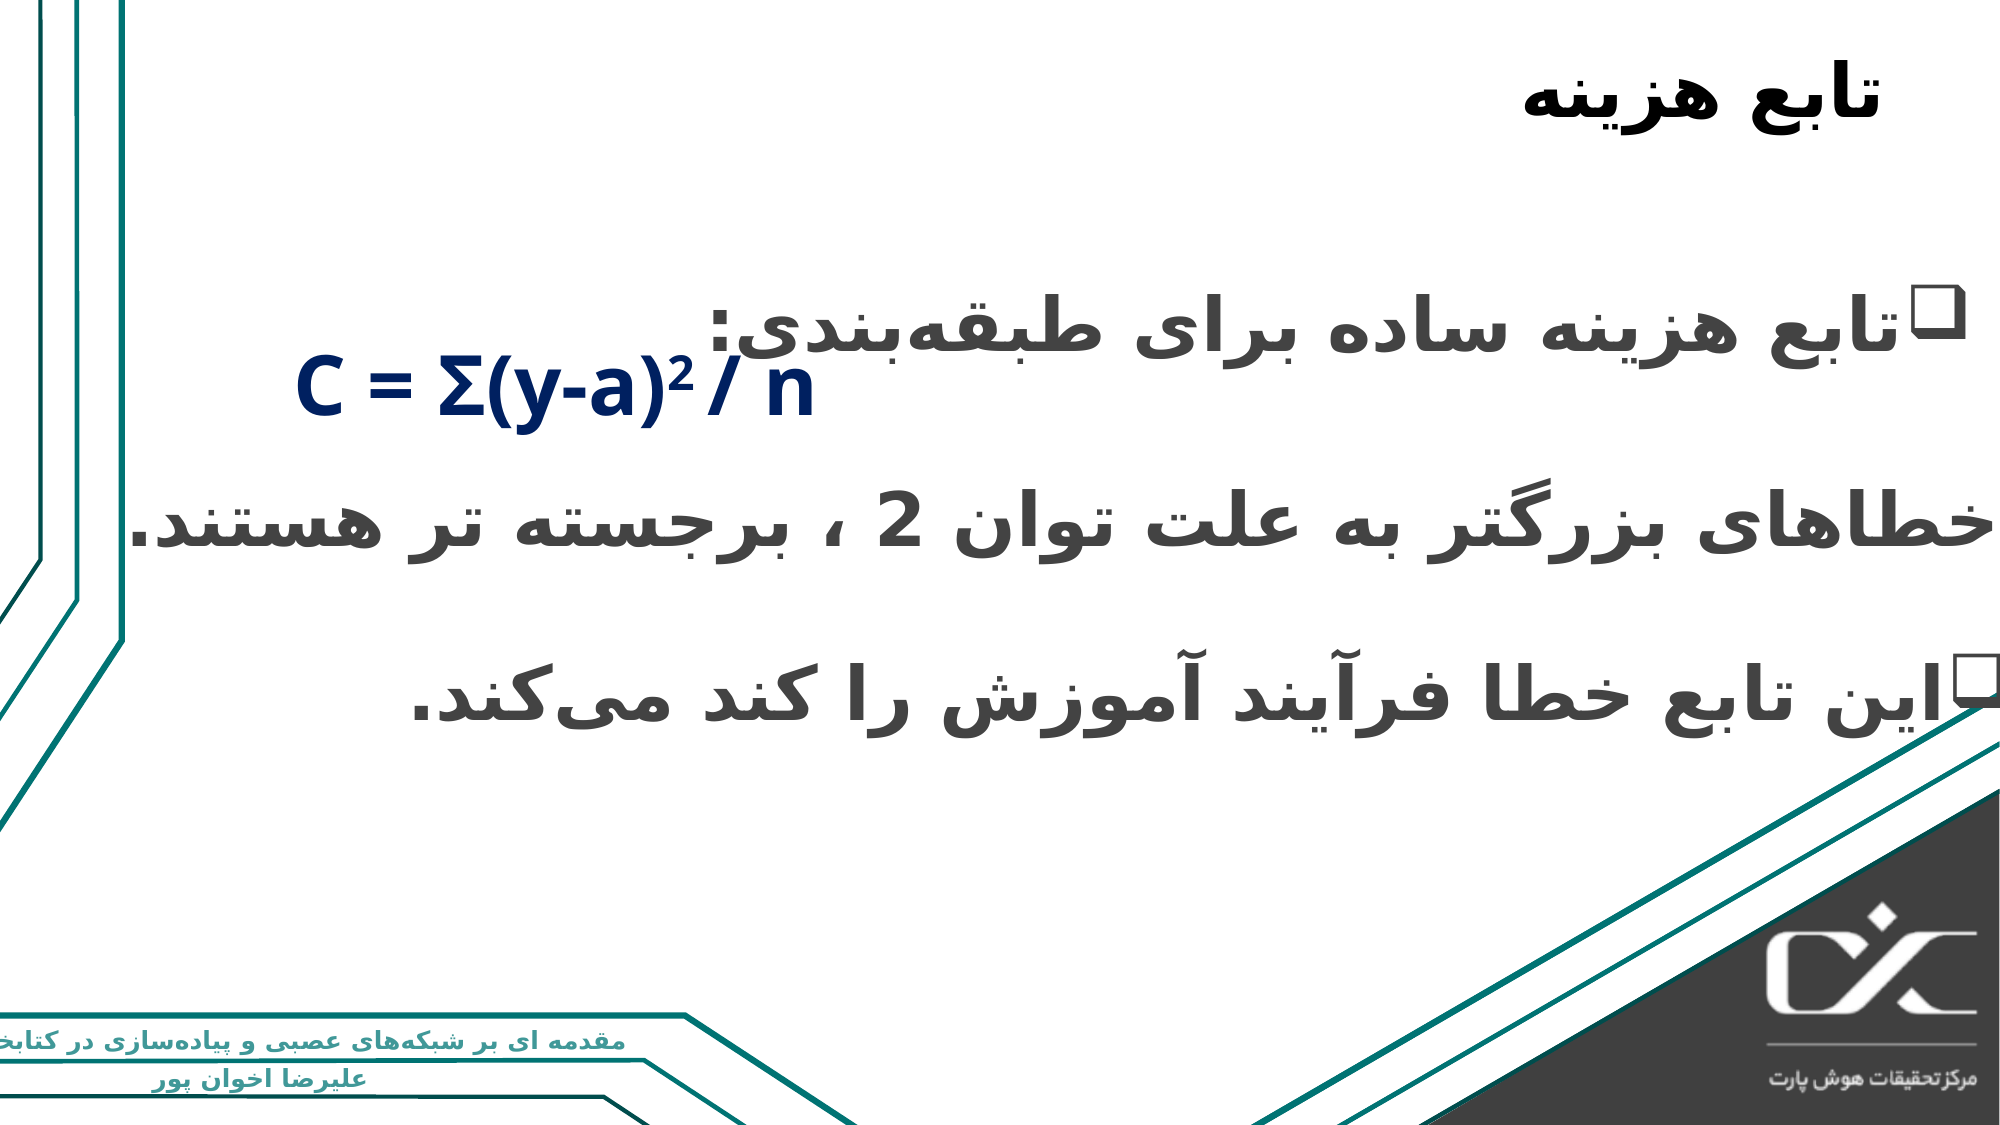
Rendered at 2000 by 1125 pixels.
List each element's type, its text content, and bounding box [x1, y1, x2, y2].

picture [1668, 874, 2000, 1121]
text_box C = Σ(y-a)2 / n [127, 310, 834, 440]
picture [1668, 874, 1850, 980]
title تابع هزینه [199, 45, 1900, 246]
text_box این تابع خطا فرآیند آموزش را کند می‌کند. [392, 624, 2000, 743]
picture [1668, 874, 1768, 932]
picture [1668, 874, 1682, 882]
text_box خطاهای بزرگتر به علت توان 2 ، برجسته تر هستند. [110, 451, 2000, 570]
text_box تابع هزینه ساده برای طبقه‌بندی: [690, 255, 1994, 374]
